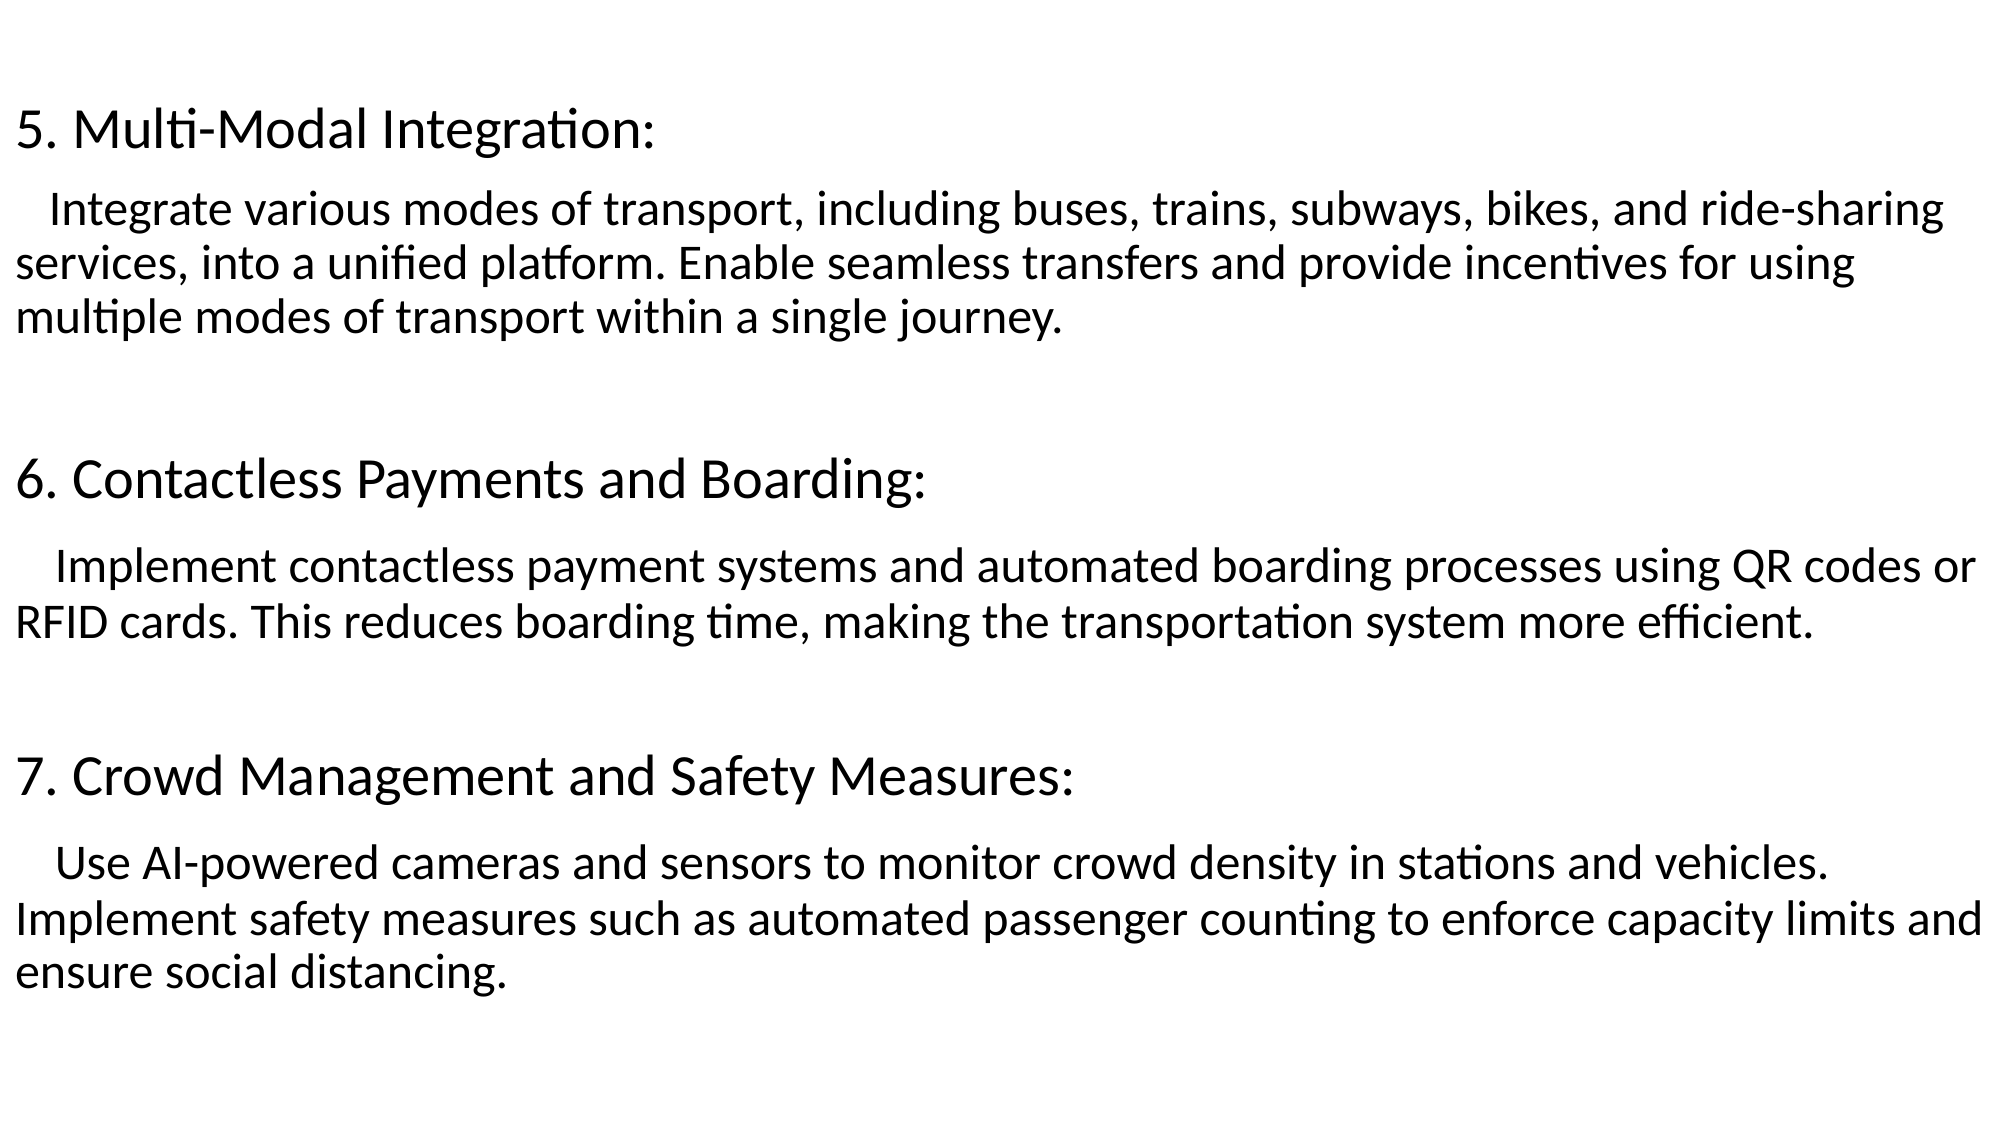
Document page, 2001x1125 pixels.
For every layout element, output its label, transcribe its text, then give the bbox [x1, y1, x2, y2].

list 5. Multi-Modal Integration: Integrate various modes of transport, including buses, trains, subways, bikes, and ride-sharing services, into a unified platform. Enable seamless transfers and provide incentives for using multiple modes of transport within a single journey. 6. Contactless Payments and Boarding: Implement contactless payment systems and automated boarding processes using QR codes or RFID cards. This reduces boarding time, making the transportation system more efficient. 7. Crowd Management and Safety Measures: Use AI-powered cameras and sensors to monitor crowd density in stations and vehicles. Implement safety measures such as automated passenger counting to enforce capacity limits and ensure social distancing. [0, 0, 2000, 1125]
